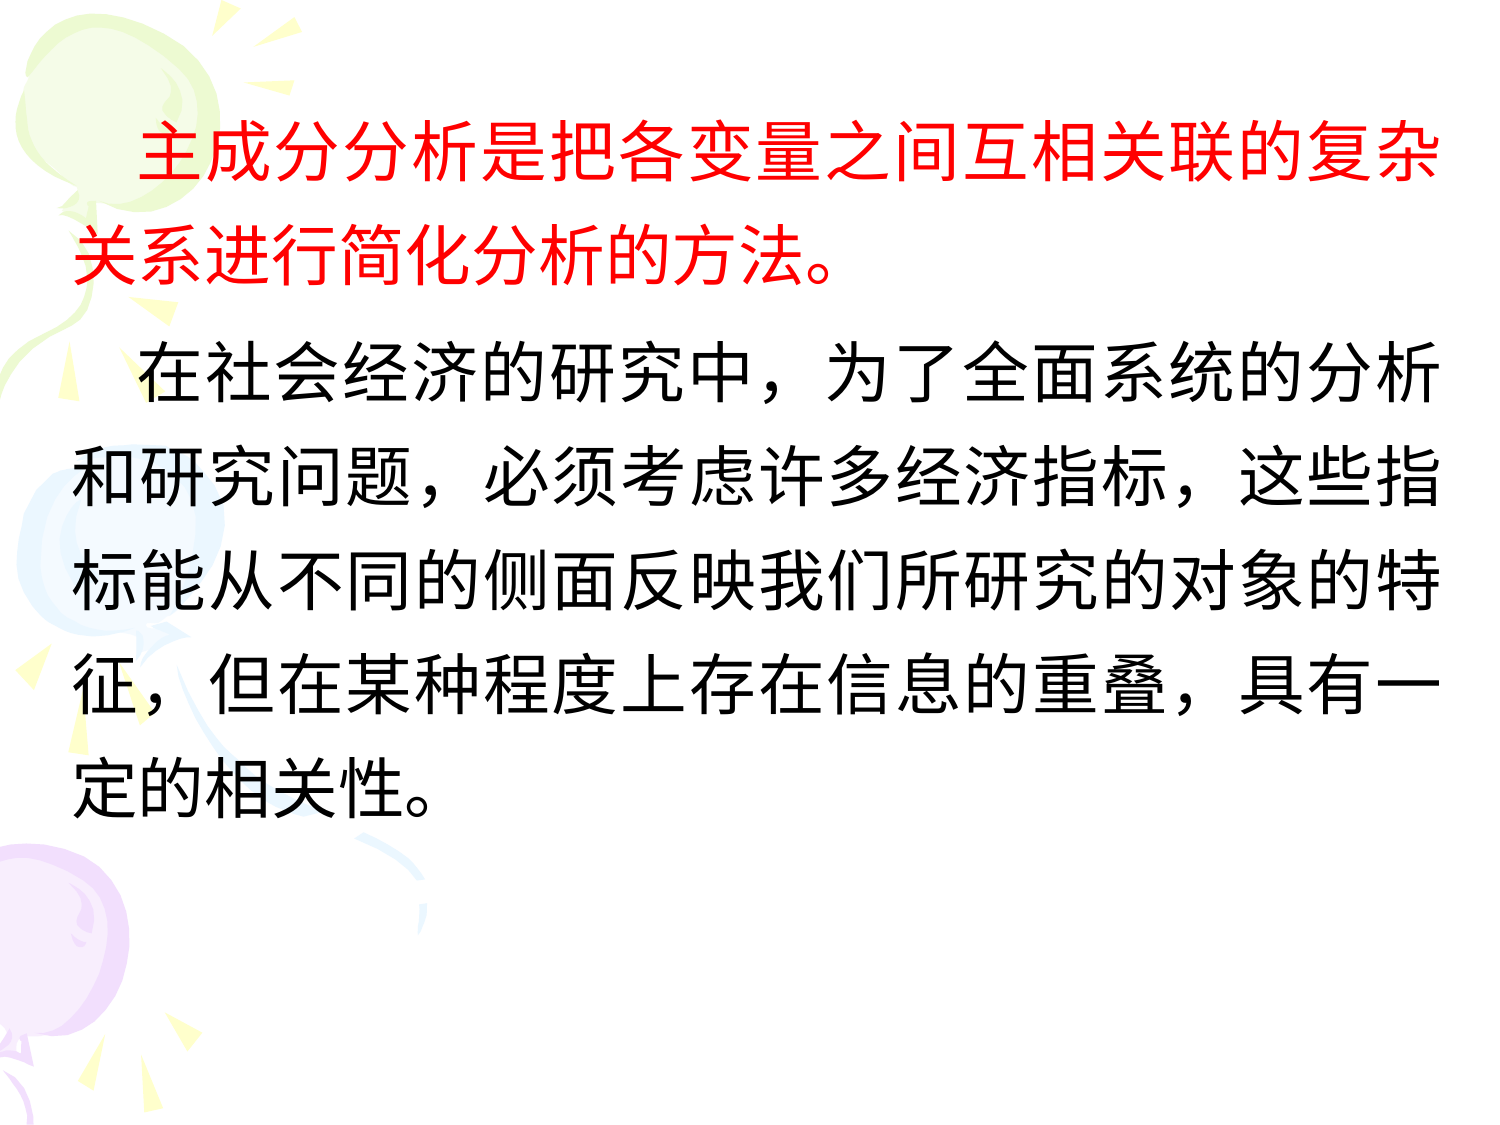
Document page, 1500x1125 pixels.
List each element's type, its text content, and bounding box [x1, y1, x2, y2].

list 主成分分析是把各变量之间互相关联的复杂关系进行简化分析的方法。 在社会经济的研究中，为了全面系统的分析和研究问题，必须考虑许多经济指标，这些指标能从不同的侧面反映我们所研究的对象的特征，但在某种程度上存在信息的重叠，具有一定的相关性。 [0, 78, 1459, 1041]
